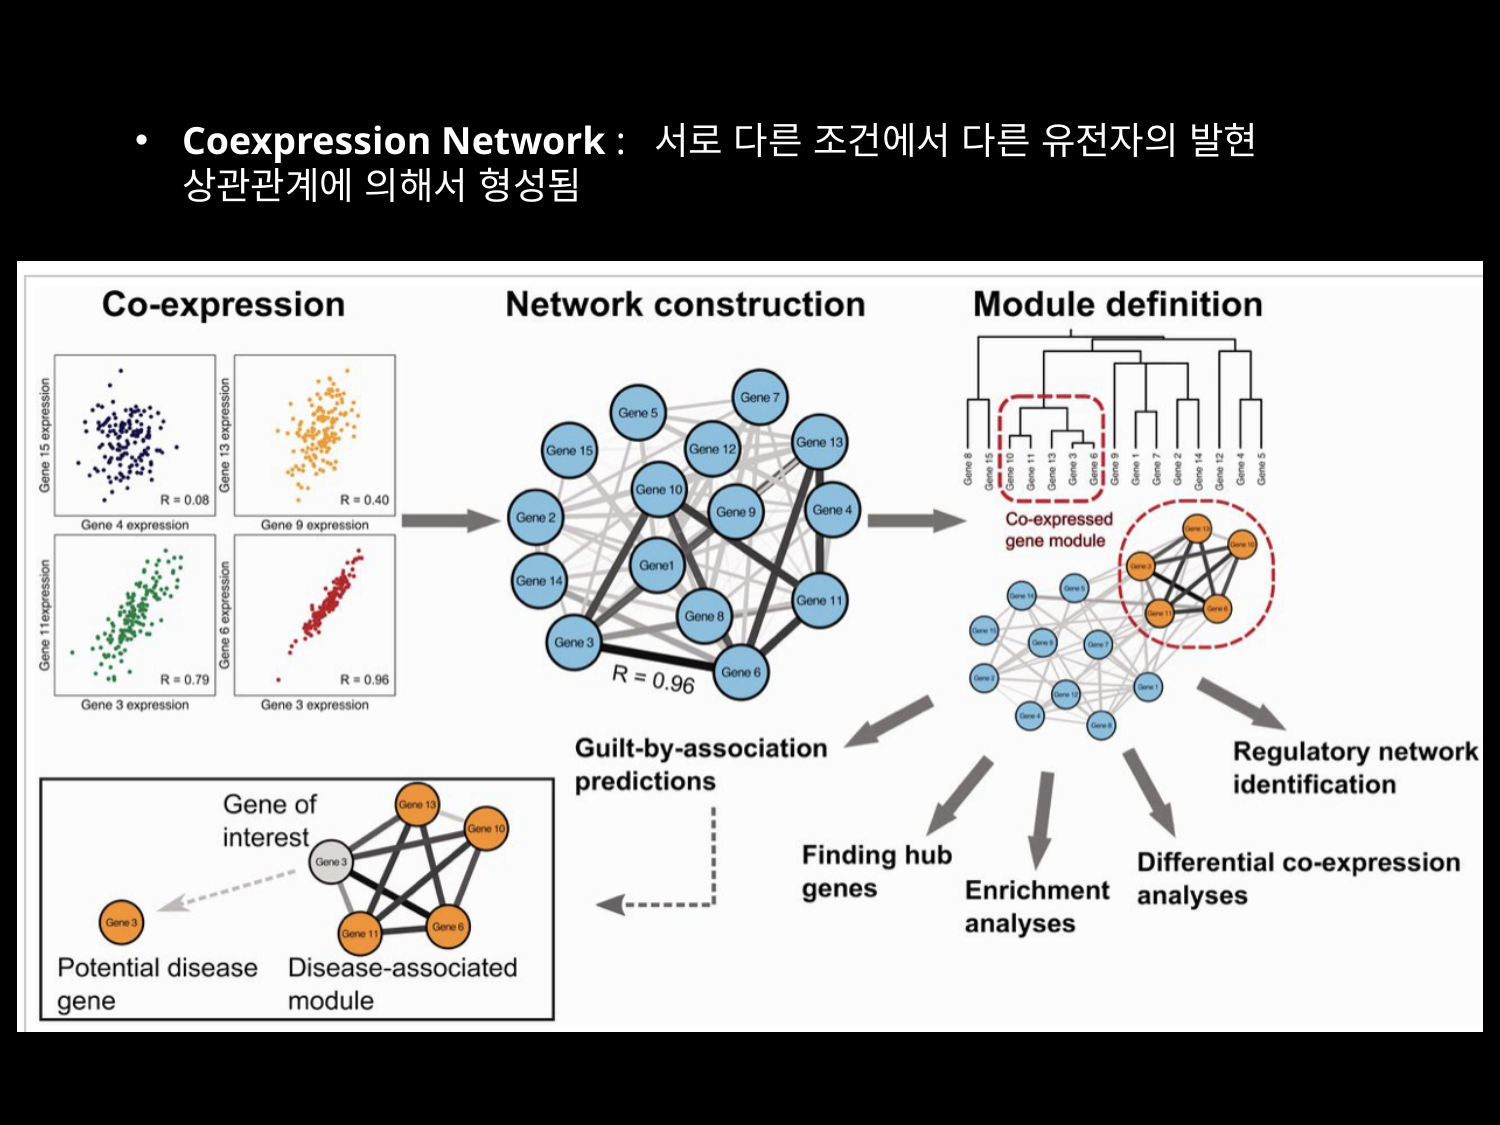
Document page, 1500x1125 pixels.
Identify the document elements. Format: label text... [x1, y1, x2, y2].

picture [17, 261, 1483, 1033]
text_box Coexpression Network : 서로 다른 조건에서 다른 유전자의 발현 상관관계에 의해서 형성됨 [120, 109, 1380, 215]
